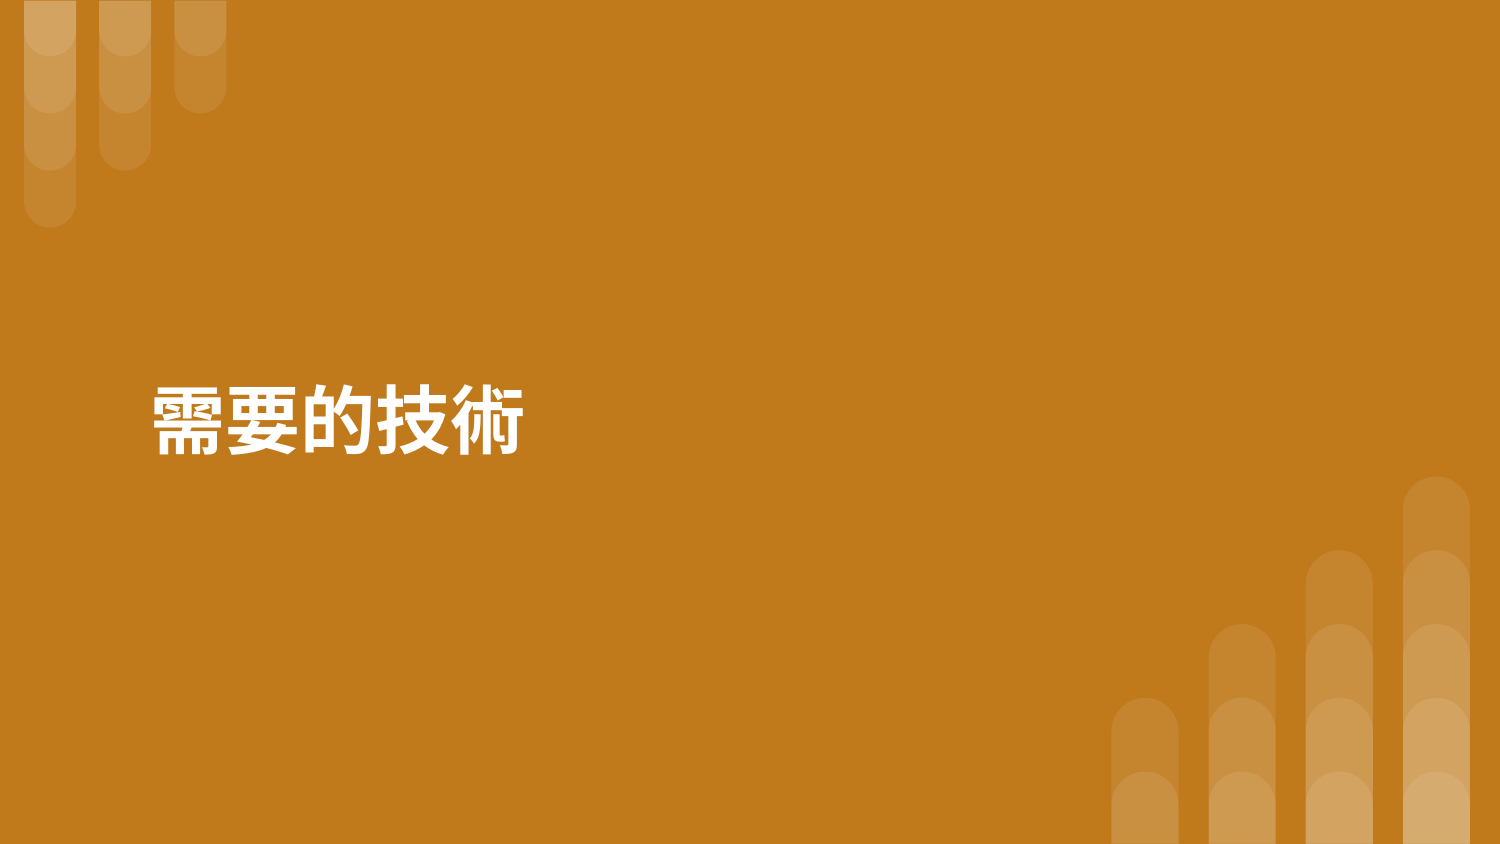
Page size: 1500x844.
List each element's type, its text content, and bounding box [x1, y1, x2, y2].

title 需要的技術 [135, 264, 1097, 572]
